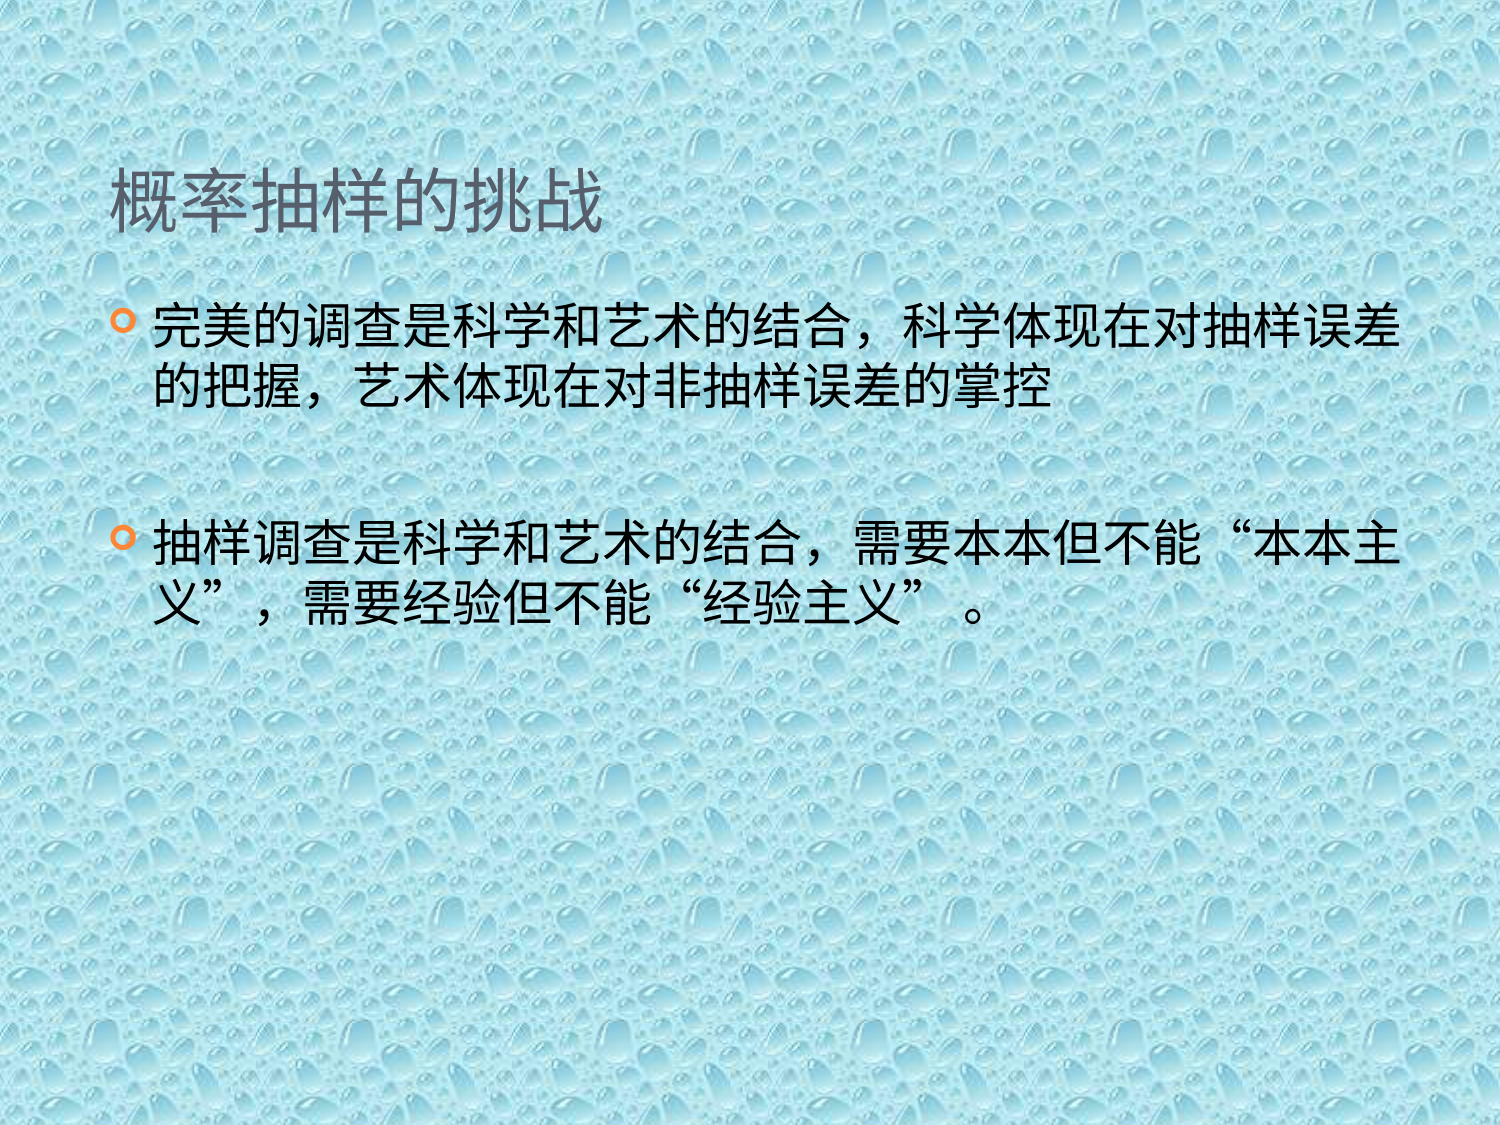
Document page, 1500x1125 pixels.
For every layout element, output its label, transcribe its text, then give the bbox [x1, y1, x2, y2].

list 完美的调查是科学和艺术的结合，科学体现在对抽样误差的把握，艺术体现在对非抽样误差的掌控 抽样调查是科学和艺术的结合，需要本本但不能“本本主义”，需要经验但不能“经验主义” 。 [92, 287, 1448, 823]
title 概率抽样的挑战 [93, 172, 1407, 250]
picture [0, 0, 1500, 1125]
